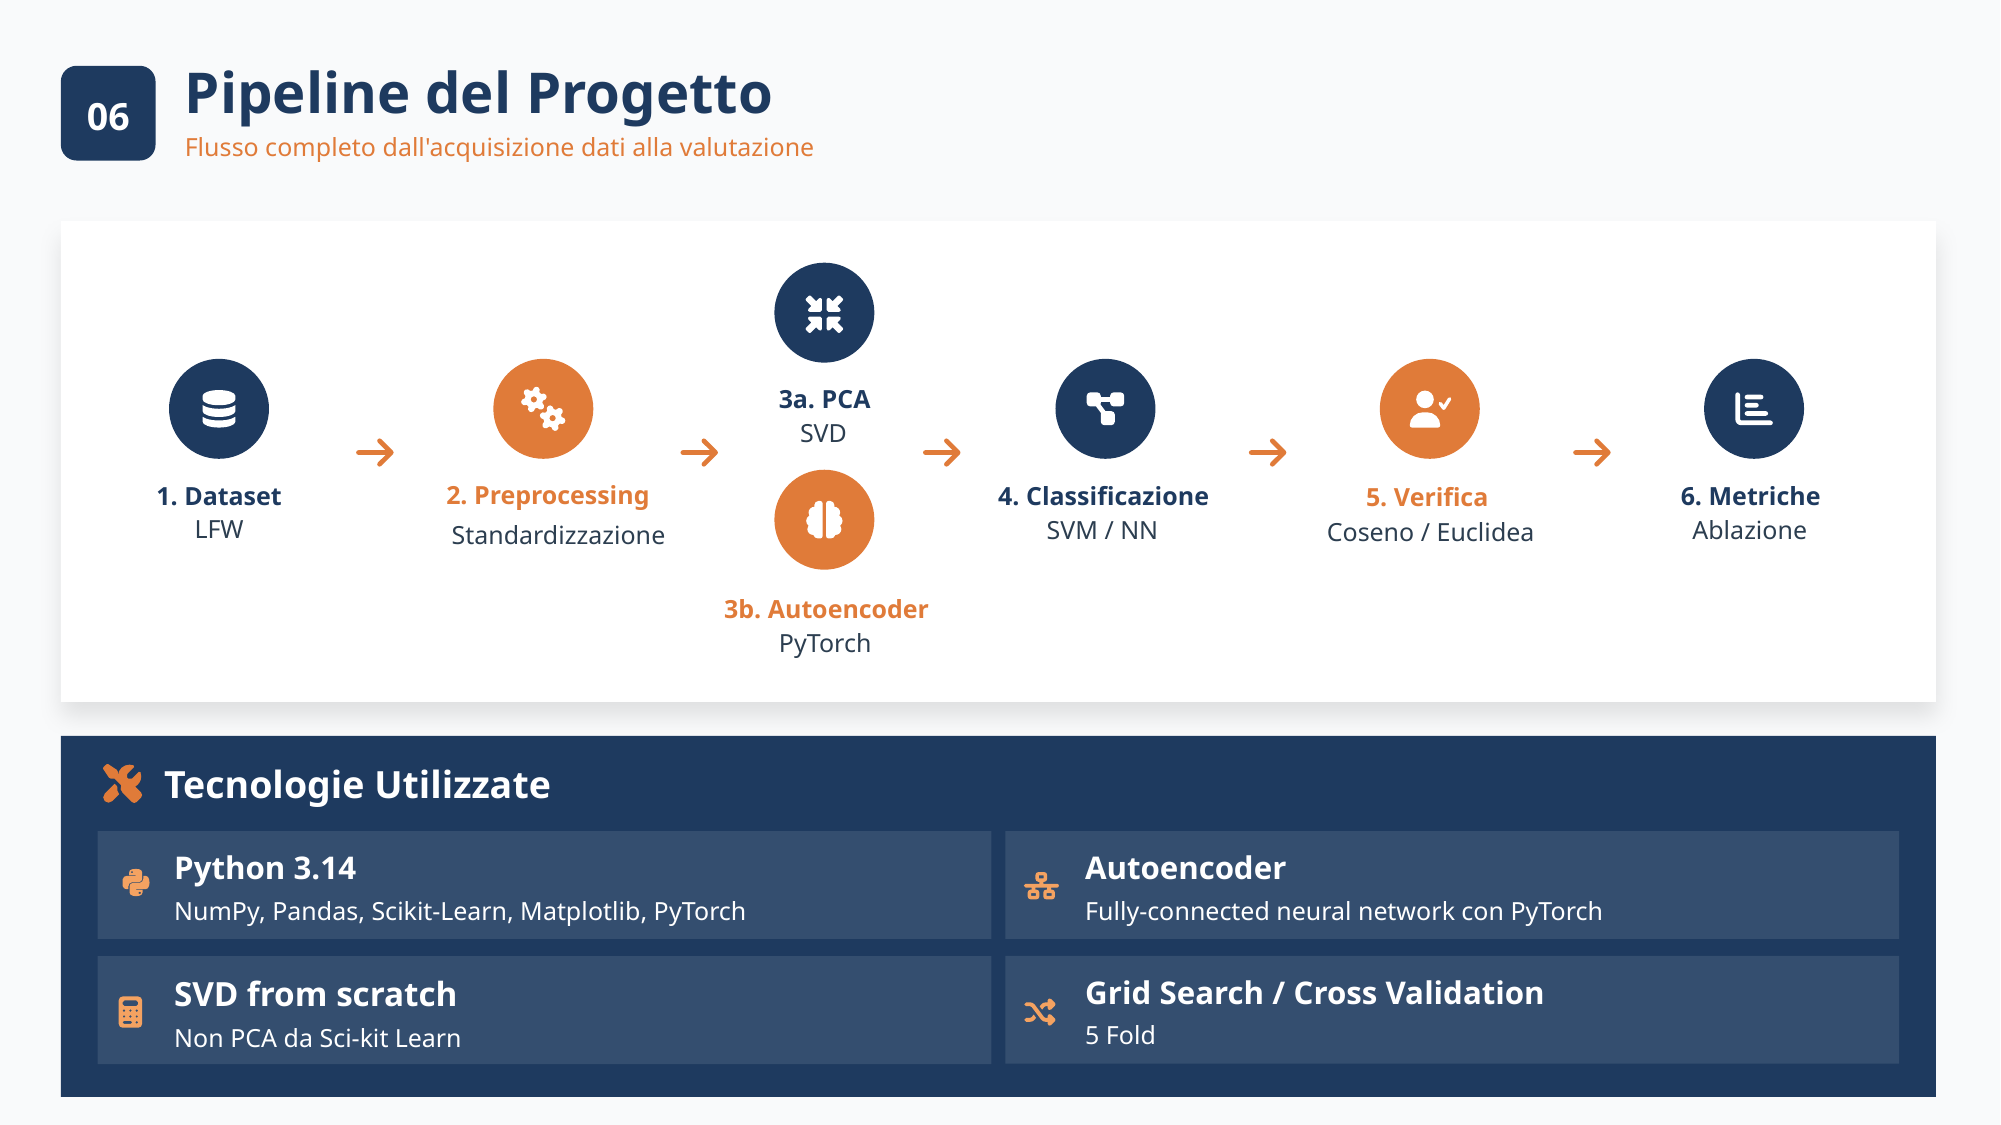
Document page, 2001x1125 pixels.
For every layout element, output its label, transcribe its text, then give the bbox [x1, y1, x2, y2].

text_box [60, 220, 1936, 702]
text_box Pipeline del Progetto [184, 64, 1016, 127]
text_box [49, 65, 168, 161]
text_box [97, 830, 992, 939]
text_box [1005, 955, 1900, 1064]
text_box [97, 956, 992, 1065]
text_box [1005, 830, 1900, 939]
text_box [103, 764, 143, 803]
text_box Tecnologie Utilizzate [164, 757, 1949, 806]
text_box Flusso completo dall'acquisizione dati alla valutazione [184, 123, 904, 161]
text_box [60, 735, 1936, 1097]
